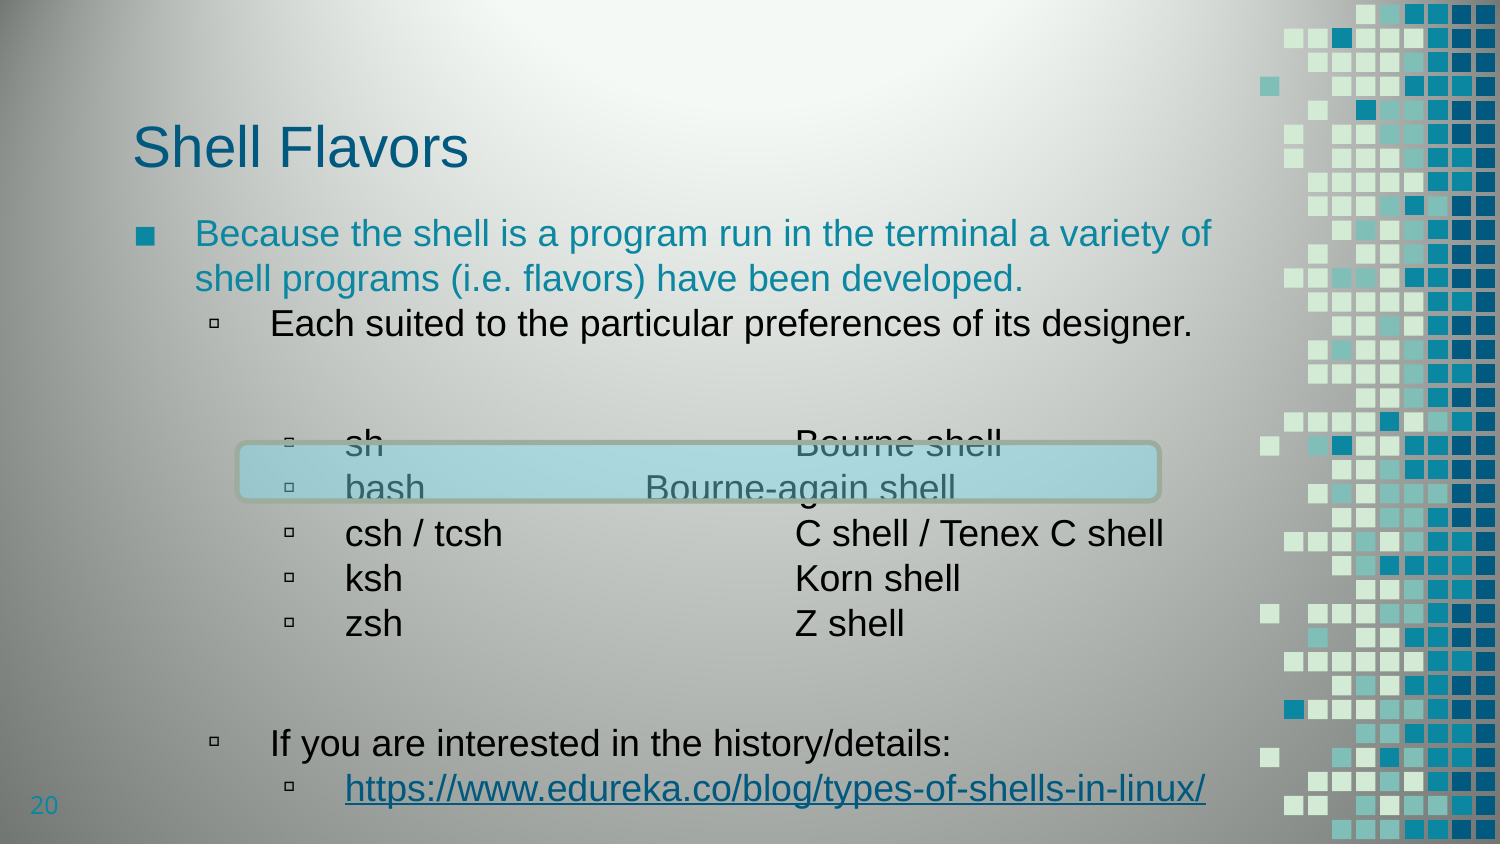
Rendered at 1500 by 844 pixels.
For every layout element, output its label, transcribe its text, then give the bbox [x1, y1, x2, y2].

picture [0, 0, 1500, 844]
title Shell Flavors [117, 53, 1227, 194]
slide_number 20 [15, 774, 105, 839]
text_box [234, 440, 1162, 504]
list Because the shell is a program run in the terminal a variety of shell programs (i.e. flavors) have been developed. Each suited to the particular preferences of its designer. sh Bourne shell bash Bourne-again shell csh / tcsh C shell / Tenex C shell ksh Korn shell zsh Z shell If you are interested in the history/details: https://www.edureka.co/blog/types-of-shells-in-linux/ [104, 194, 1268, 684]
